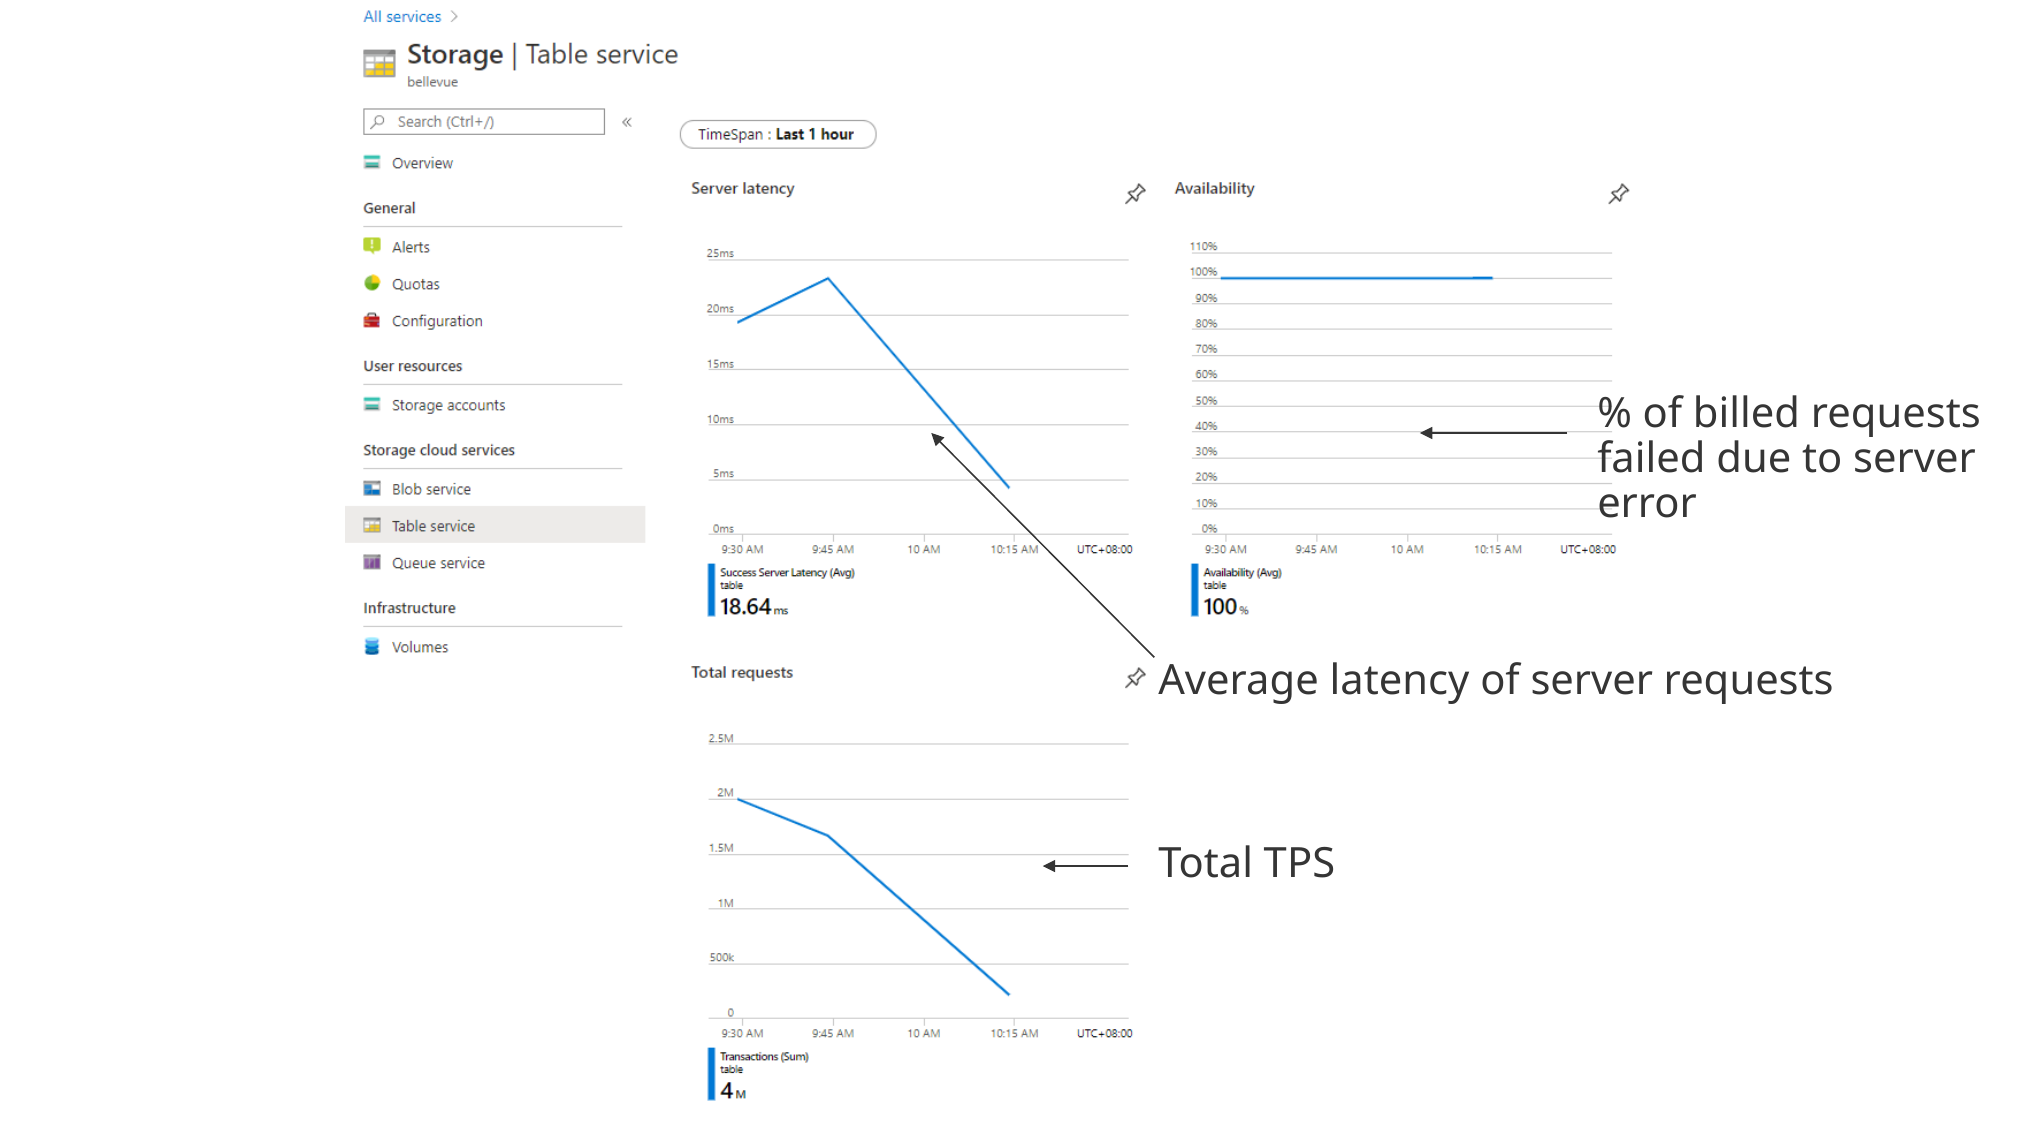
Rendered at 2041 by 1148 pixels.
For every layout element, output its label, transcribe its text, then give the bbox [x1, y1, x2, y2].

text_box Average latency of server requests [1696, 636, 1966, 727]
picture [344, 0, 1696, 1148]
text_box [931, 432, 1155, 658]
text_box % of billed requests failed due to server error [1696, 367, 2041, 551]
